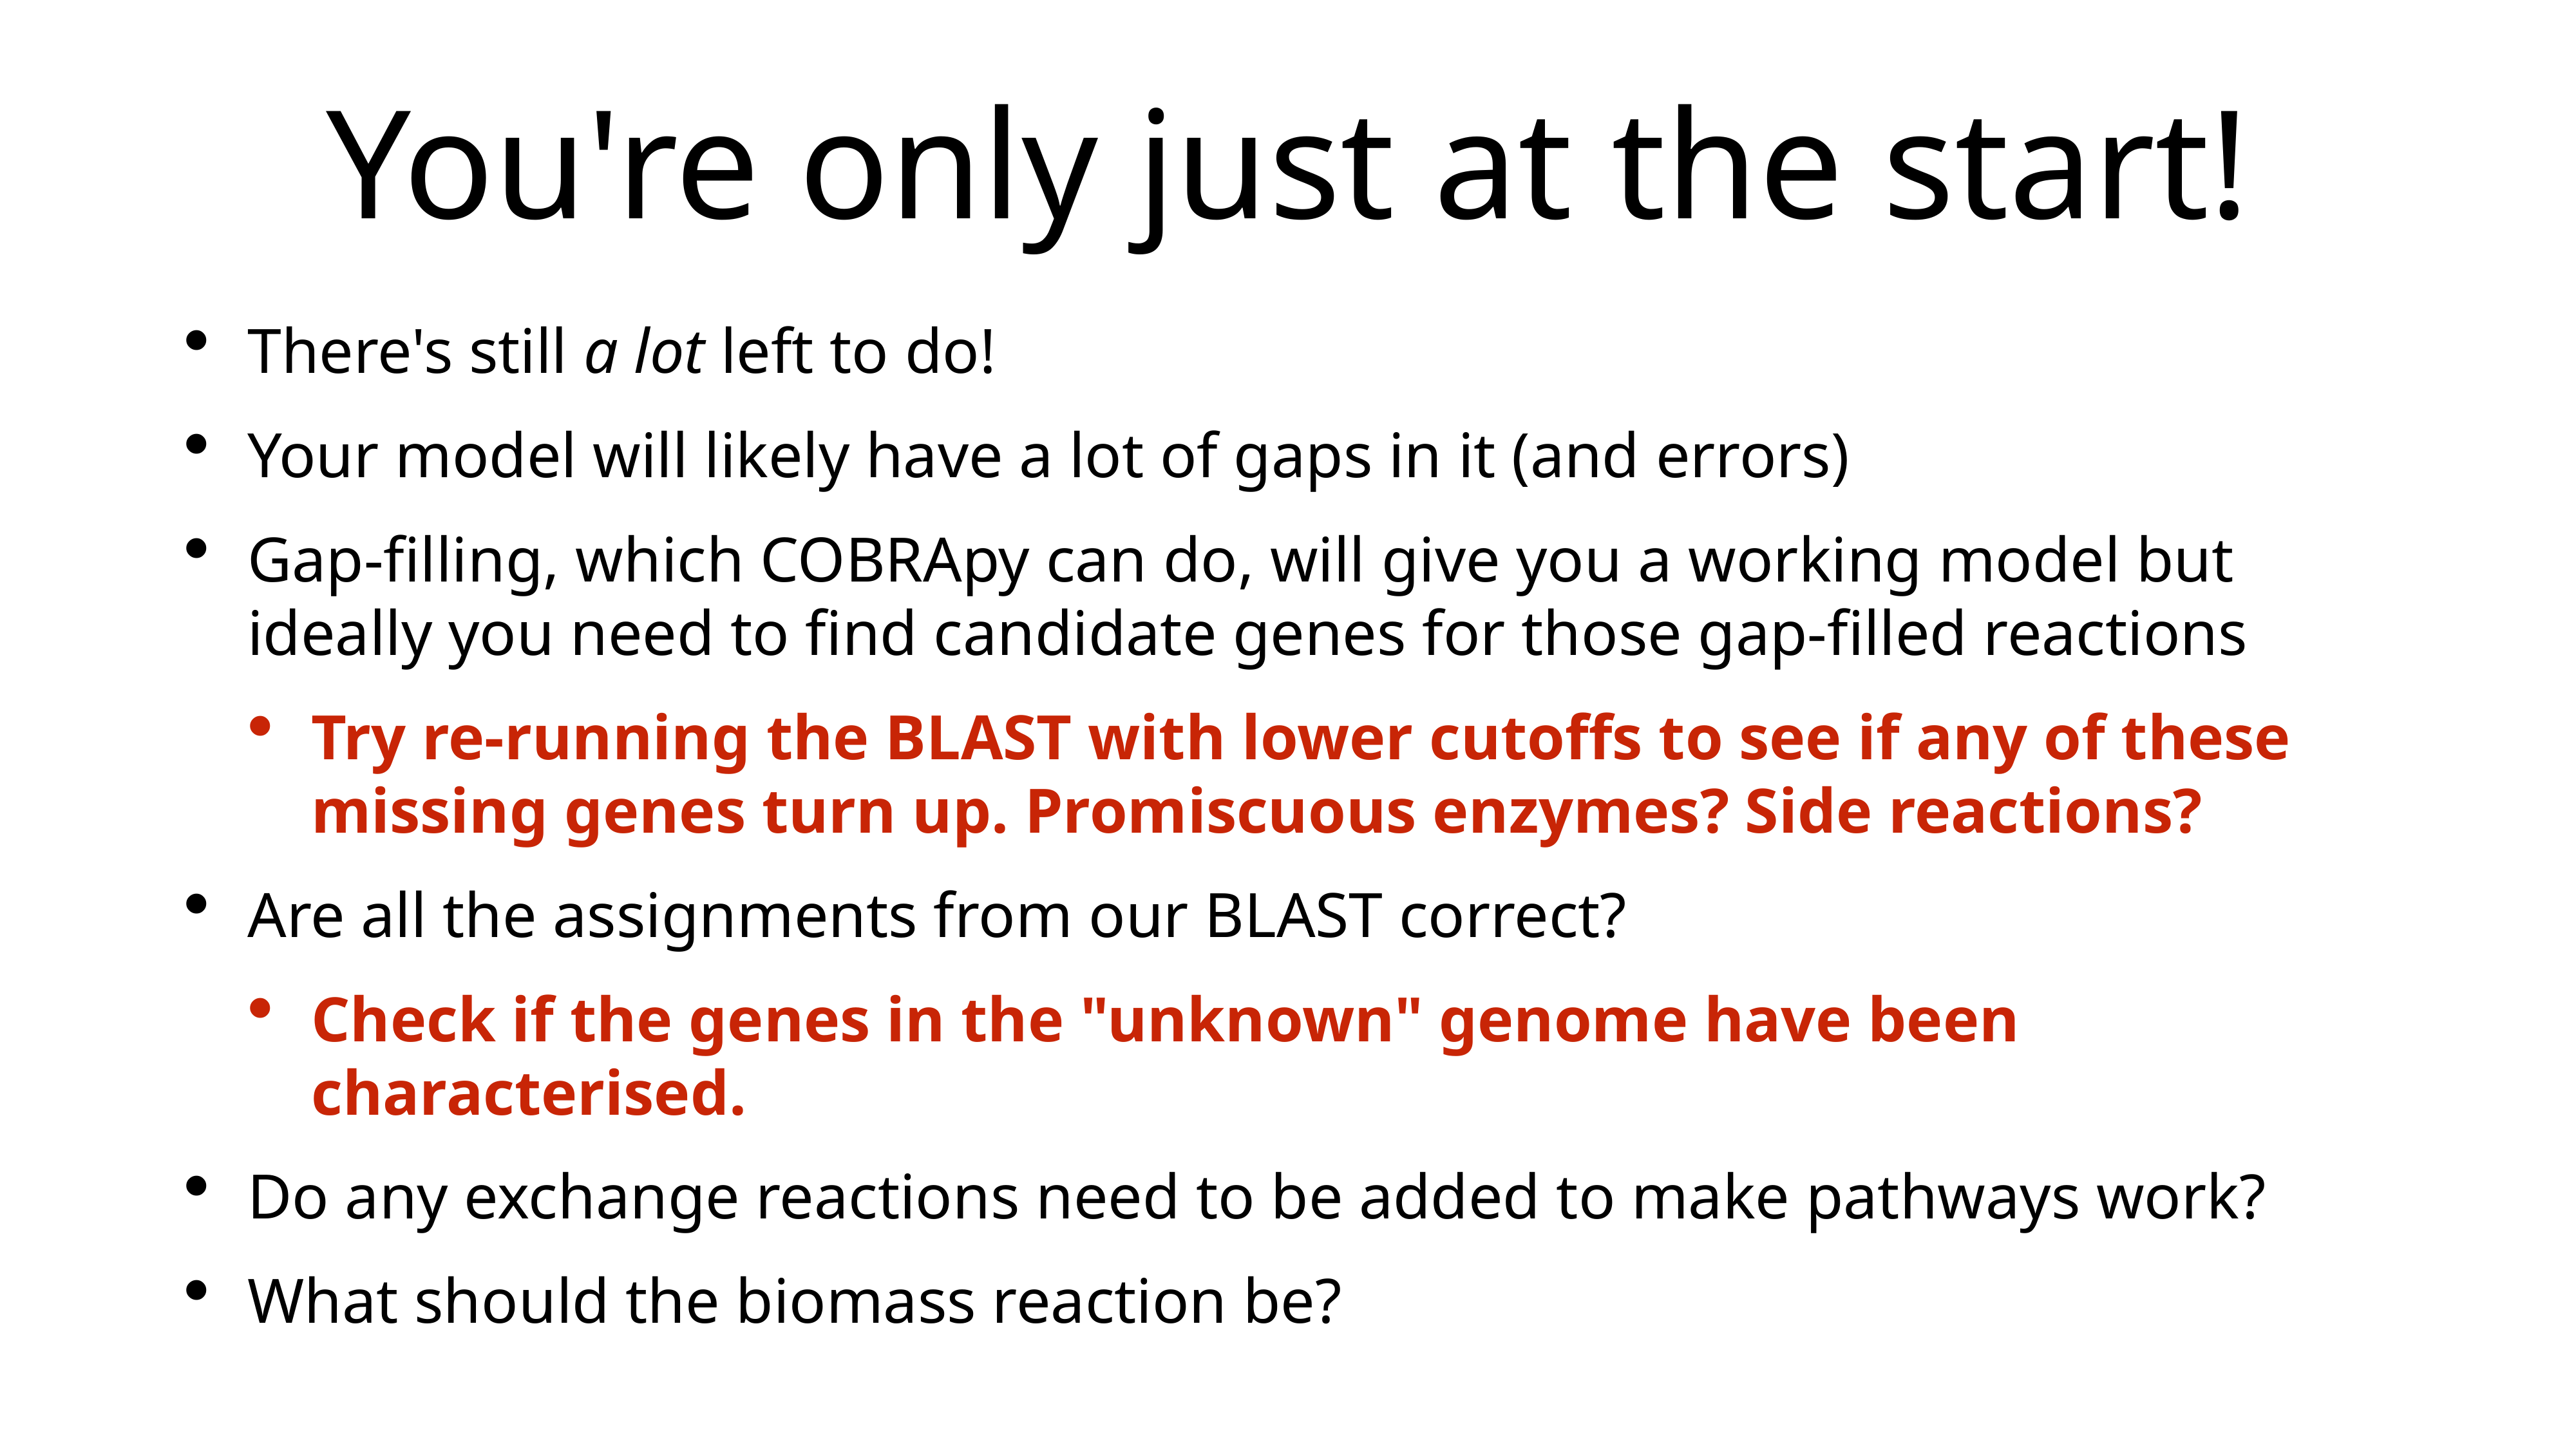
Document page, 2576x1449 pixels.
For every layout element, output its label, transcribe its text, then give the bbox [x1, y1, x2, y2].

list There's still a lot left to do! Your model will likely have a lot of gaps in it (and errors) Gap-filling, which COBRApy can do, will give you a working model but ideally you need to find candidate genes for those gap-filled reactions Try re-running the BLAST with lower cutoffs to see if any of these missing genes turn up. Promiscuous enzymes? Side reactions? Are all the assignments from our BLAST correct? Check if the genes in the "unknown" genome have been characterised. Do any exchange reactions need to be added to make pathways work? What should the biomass reaction be? [178, 332, 2398, 1316]
title You're only just at the start! [178, 37, 2398, 279]
